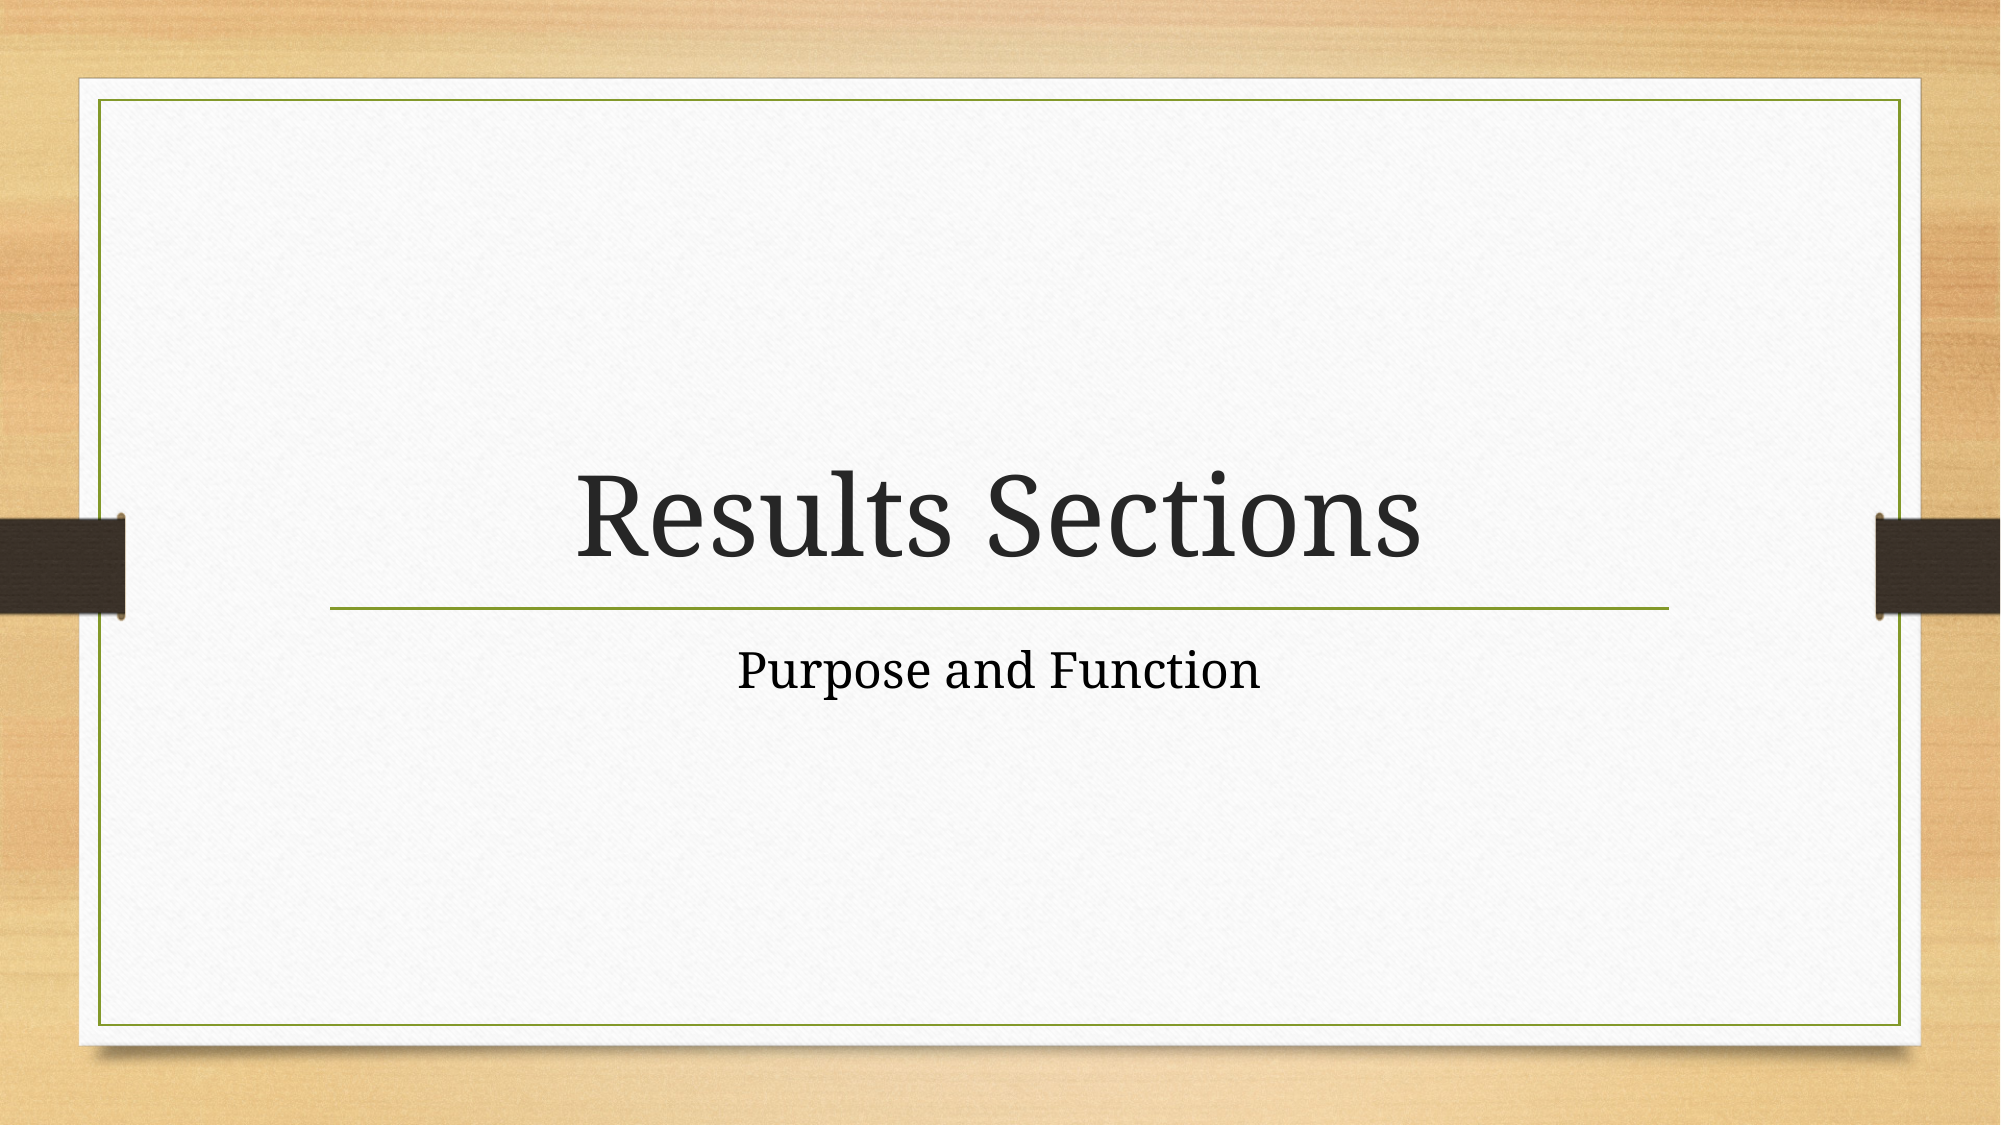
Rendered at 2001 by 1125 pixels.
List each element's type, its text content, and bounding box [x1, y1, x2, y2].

title Results Sections [330, 287, 1669, 587]
list Purpose and Function [330, 630, 1669, 788]
picture [0, 0, 2001, 1125]
